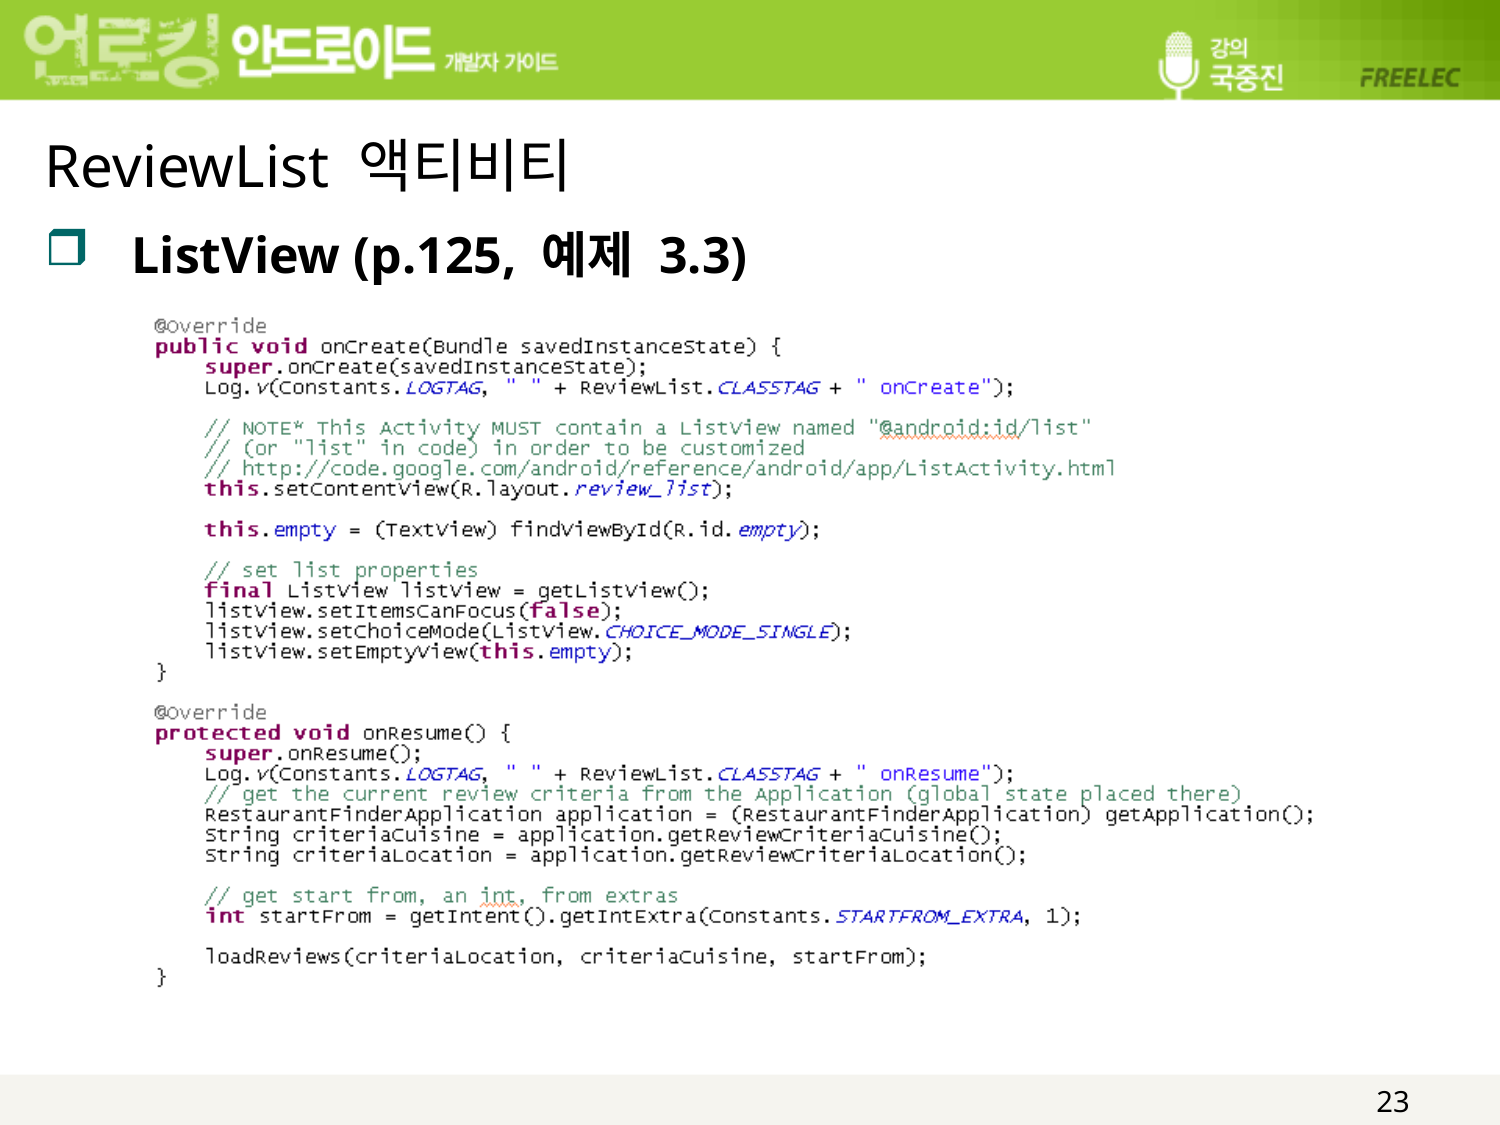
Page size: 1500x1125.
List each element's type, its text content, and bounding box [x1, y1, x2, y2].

picture [0, 0, 1500, 1074]
slide_number 23 [1074, 1075, 1426, 1121]
title ReviewList 액티비티 [29, 128, 1460, 200]
list ListView (p.125, 예제 3.3) [29, 215, 1448, 1067]
